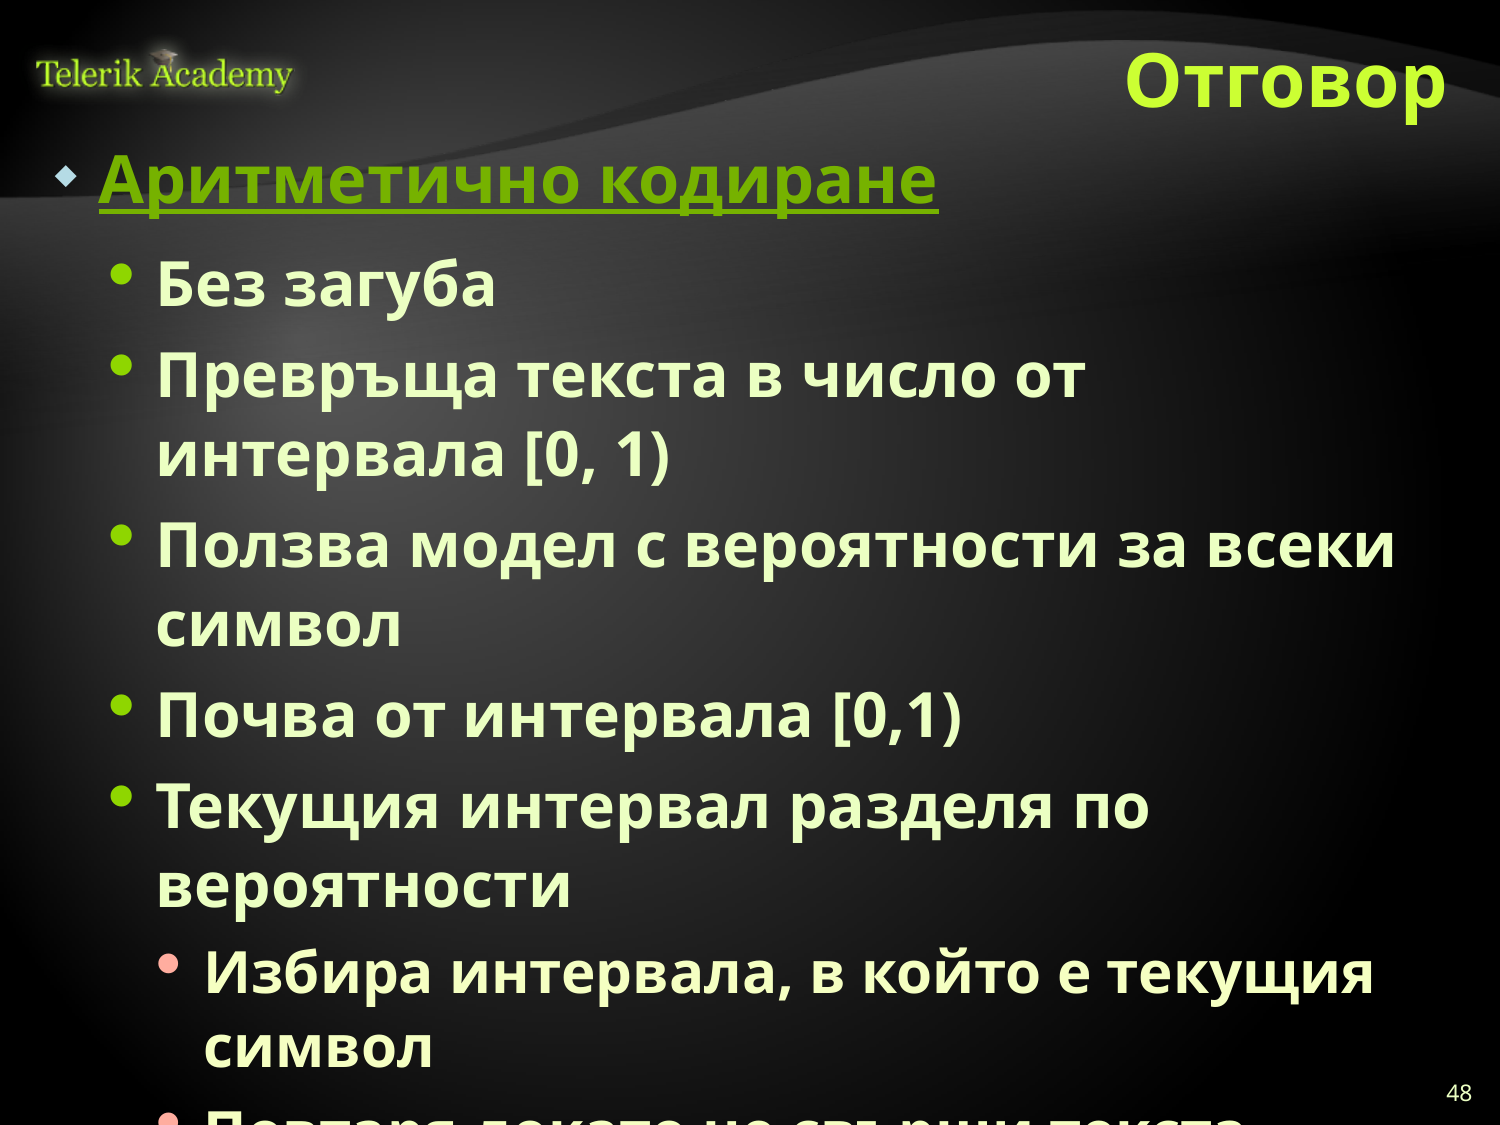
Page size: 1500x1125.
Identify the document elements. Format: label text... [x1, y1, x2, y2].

list Аритметично кодиране Без загуба Превръща текста в число от интервала [0, 1) Ползва модел с вероятности за всеки символ Почва от интервала [0,1) Текущия интервал разделя по вероятности Избира интервала, в който е текущия символ Повтаря докато не свърши текста Интервалът, който се получава накрая, заедно с модела на вероятностите еднозначно определя началния текст [37, 125, 1463, 1100]
title Отговор [300, 12, 1463, 125]
slide_number 48 [1412, 1074, 1488, 1113]
picture [0, 0, 1500, 1125]
